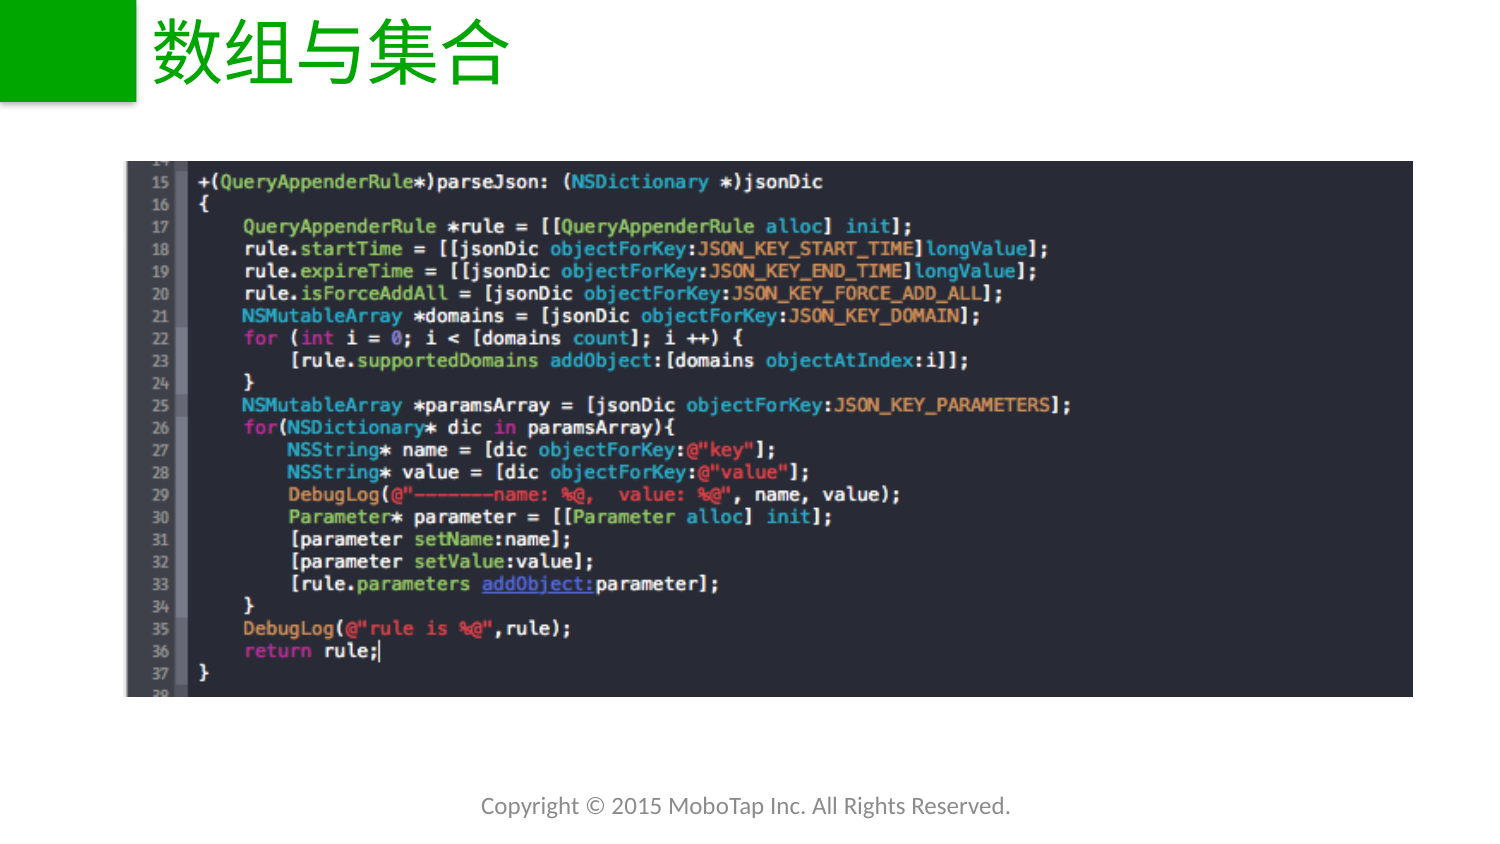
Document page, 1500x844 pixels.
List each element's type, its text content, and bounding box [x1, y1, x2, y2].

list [123, 161, 1413, 697]
title 数组与集合 [136, 0, 1424, 102]
footer Copyright © 2015 MoboTap Inc. All Rights Reserved. [454, 782, 1046, 827]
